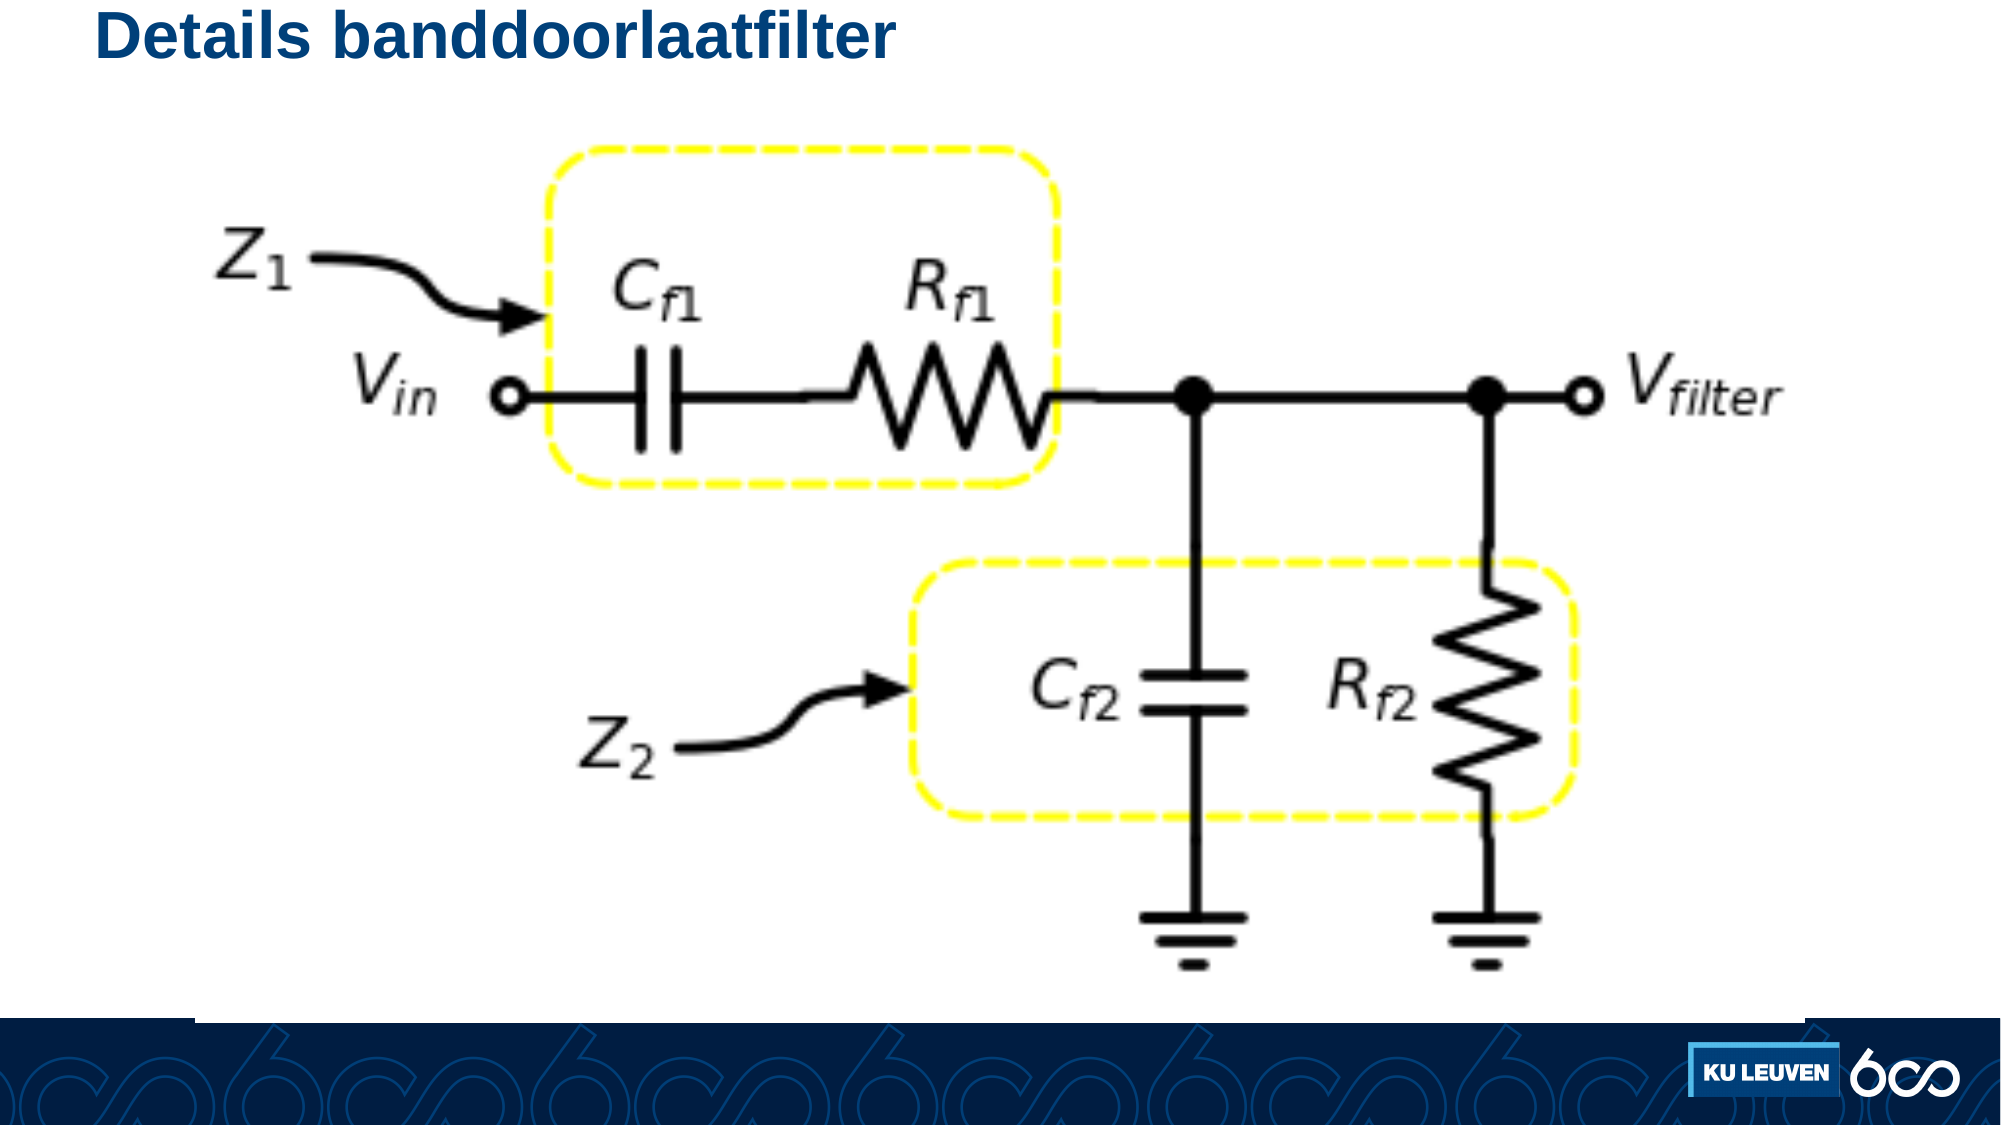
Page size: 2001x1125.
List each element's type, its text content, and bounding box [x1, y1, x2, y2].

picture [0, 92, 2001, 1125]
title Details banddoorlaatfilter [94, 0, 1906, 108]
